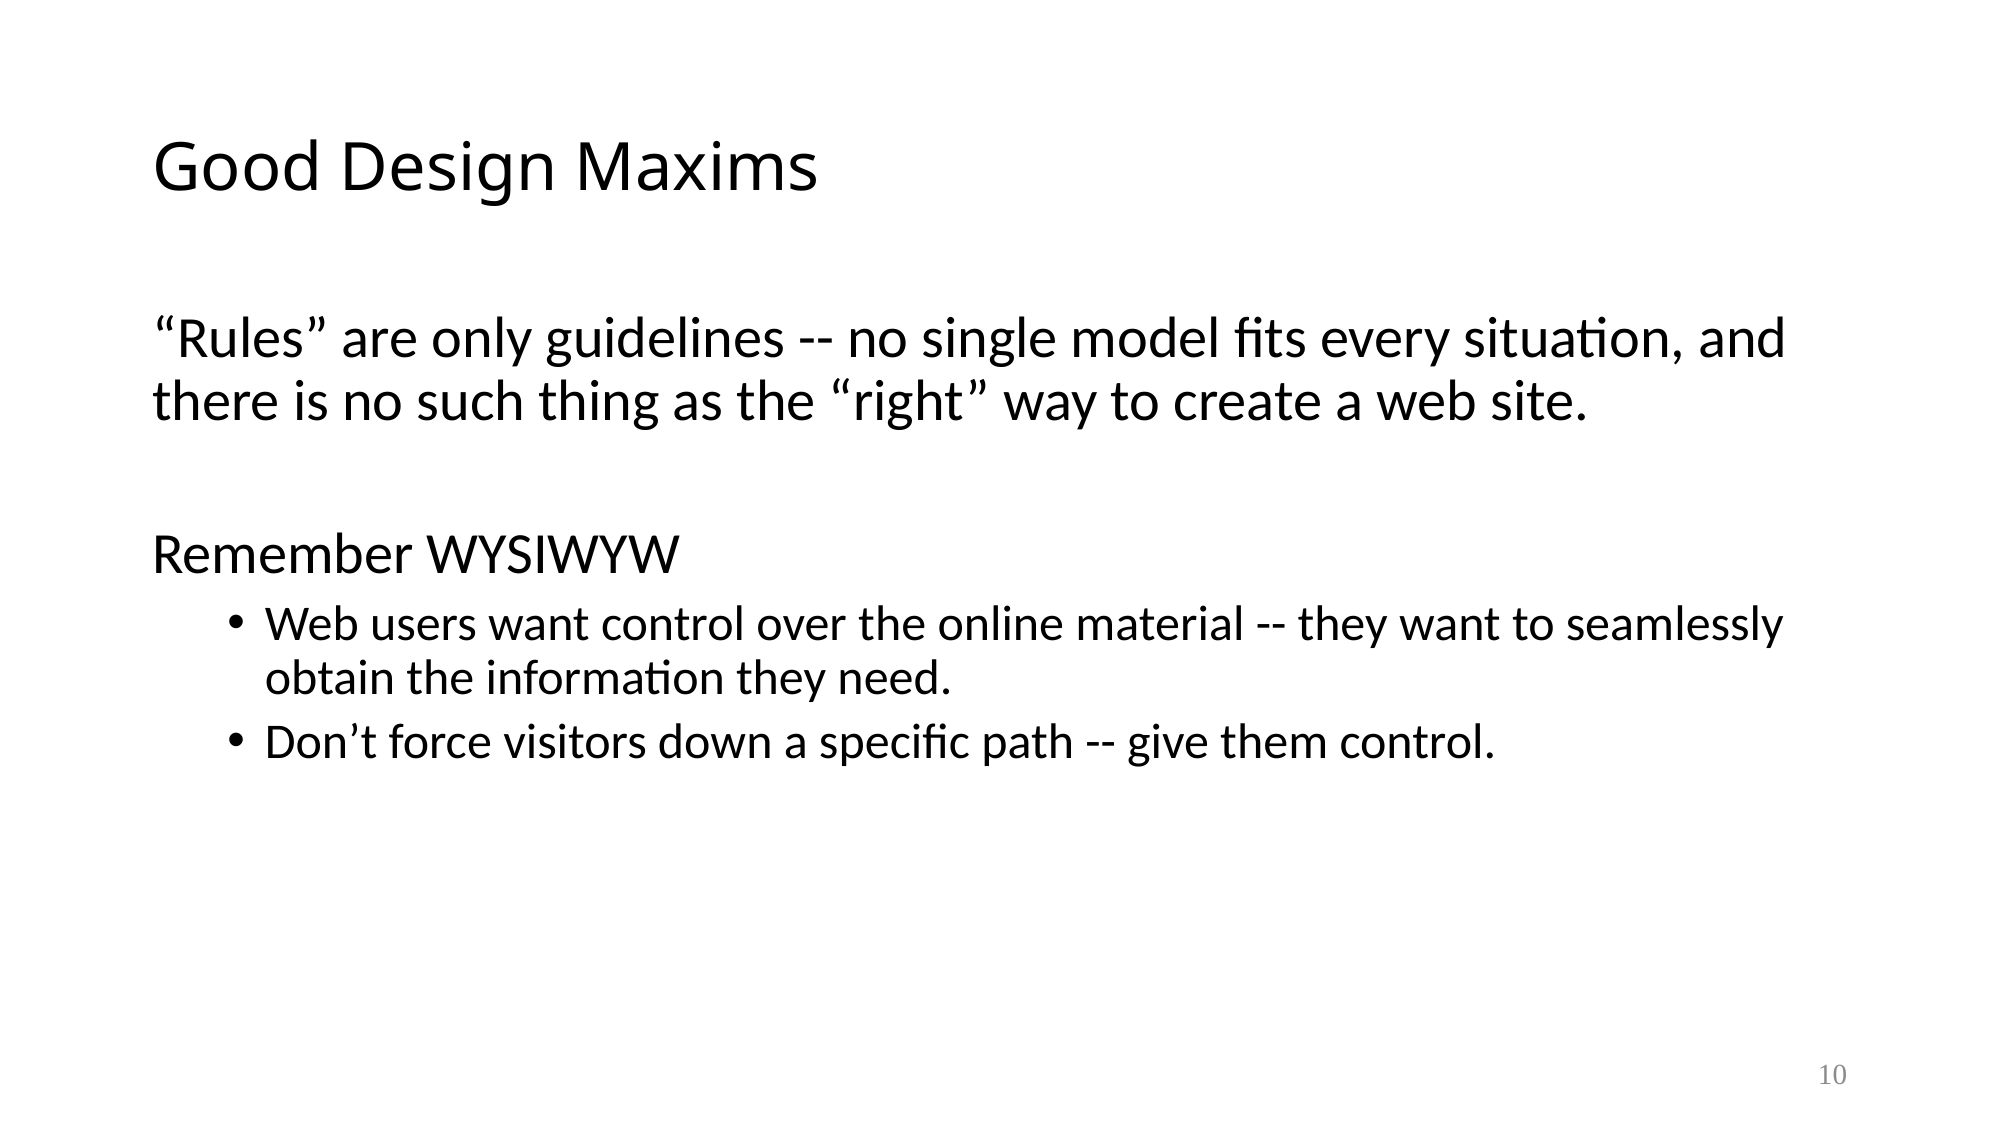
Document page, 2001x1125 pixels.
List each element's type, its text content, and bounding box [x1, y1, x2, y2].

title Good Design Maxims [137, 59, 1863, 278]
slide_number 10 [1412, 1042, 1863, 1103]
list “Rules” are only guidelines -- no single model fits every situation, and there is no such thing as the “right” way to create a web site. Remember WYSIWYW Web users want control over the online material -- they want to seamlessly obtain the information they need. Don’t force visitors down a specific path -- give them control. [137, 299, 1863, 1014]
